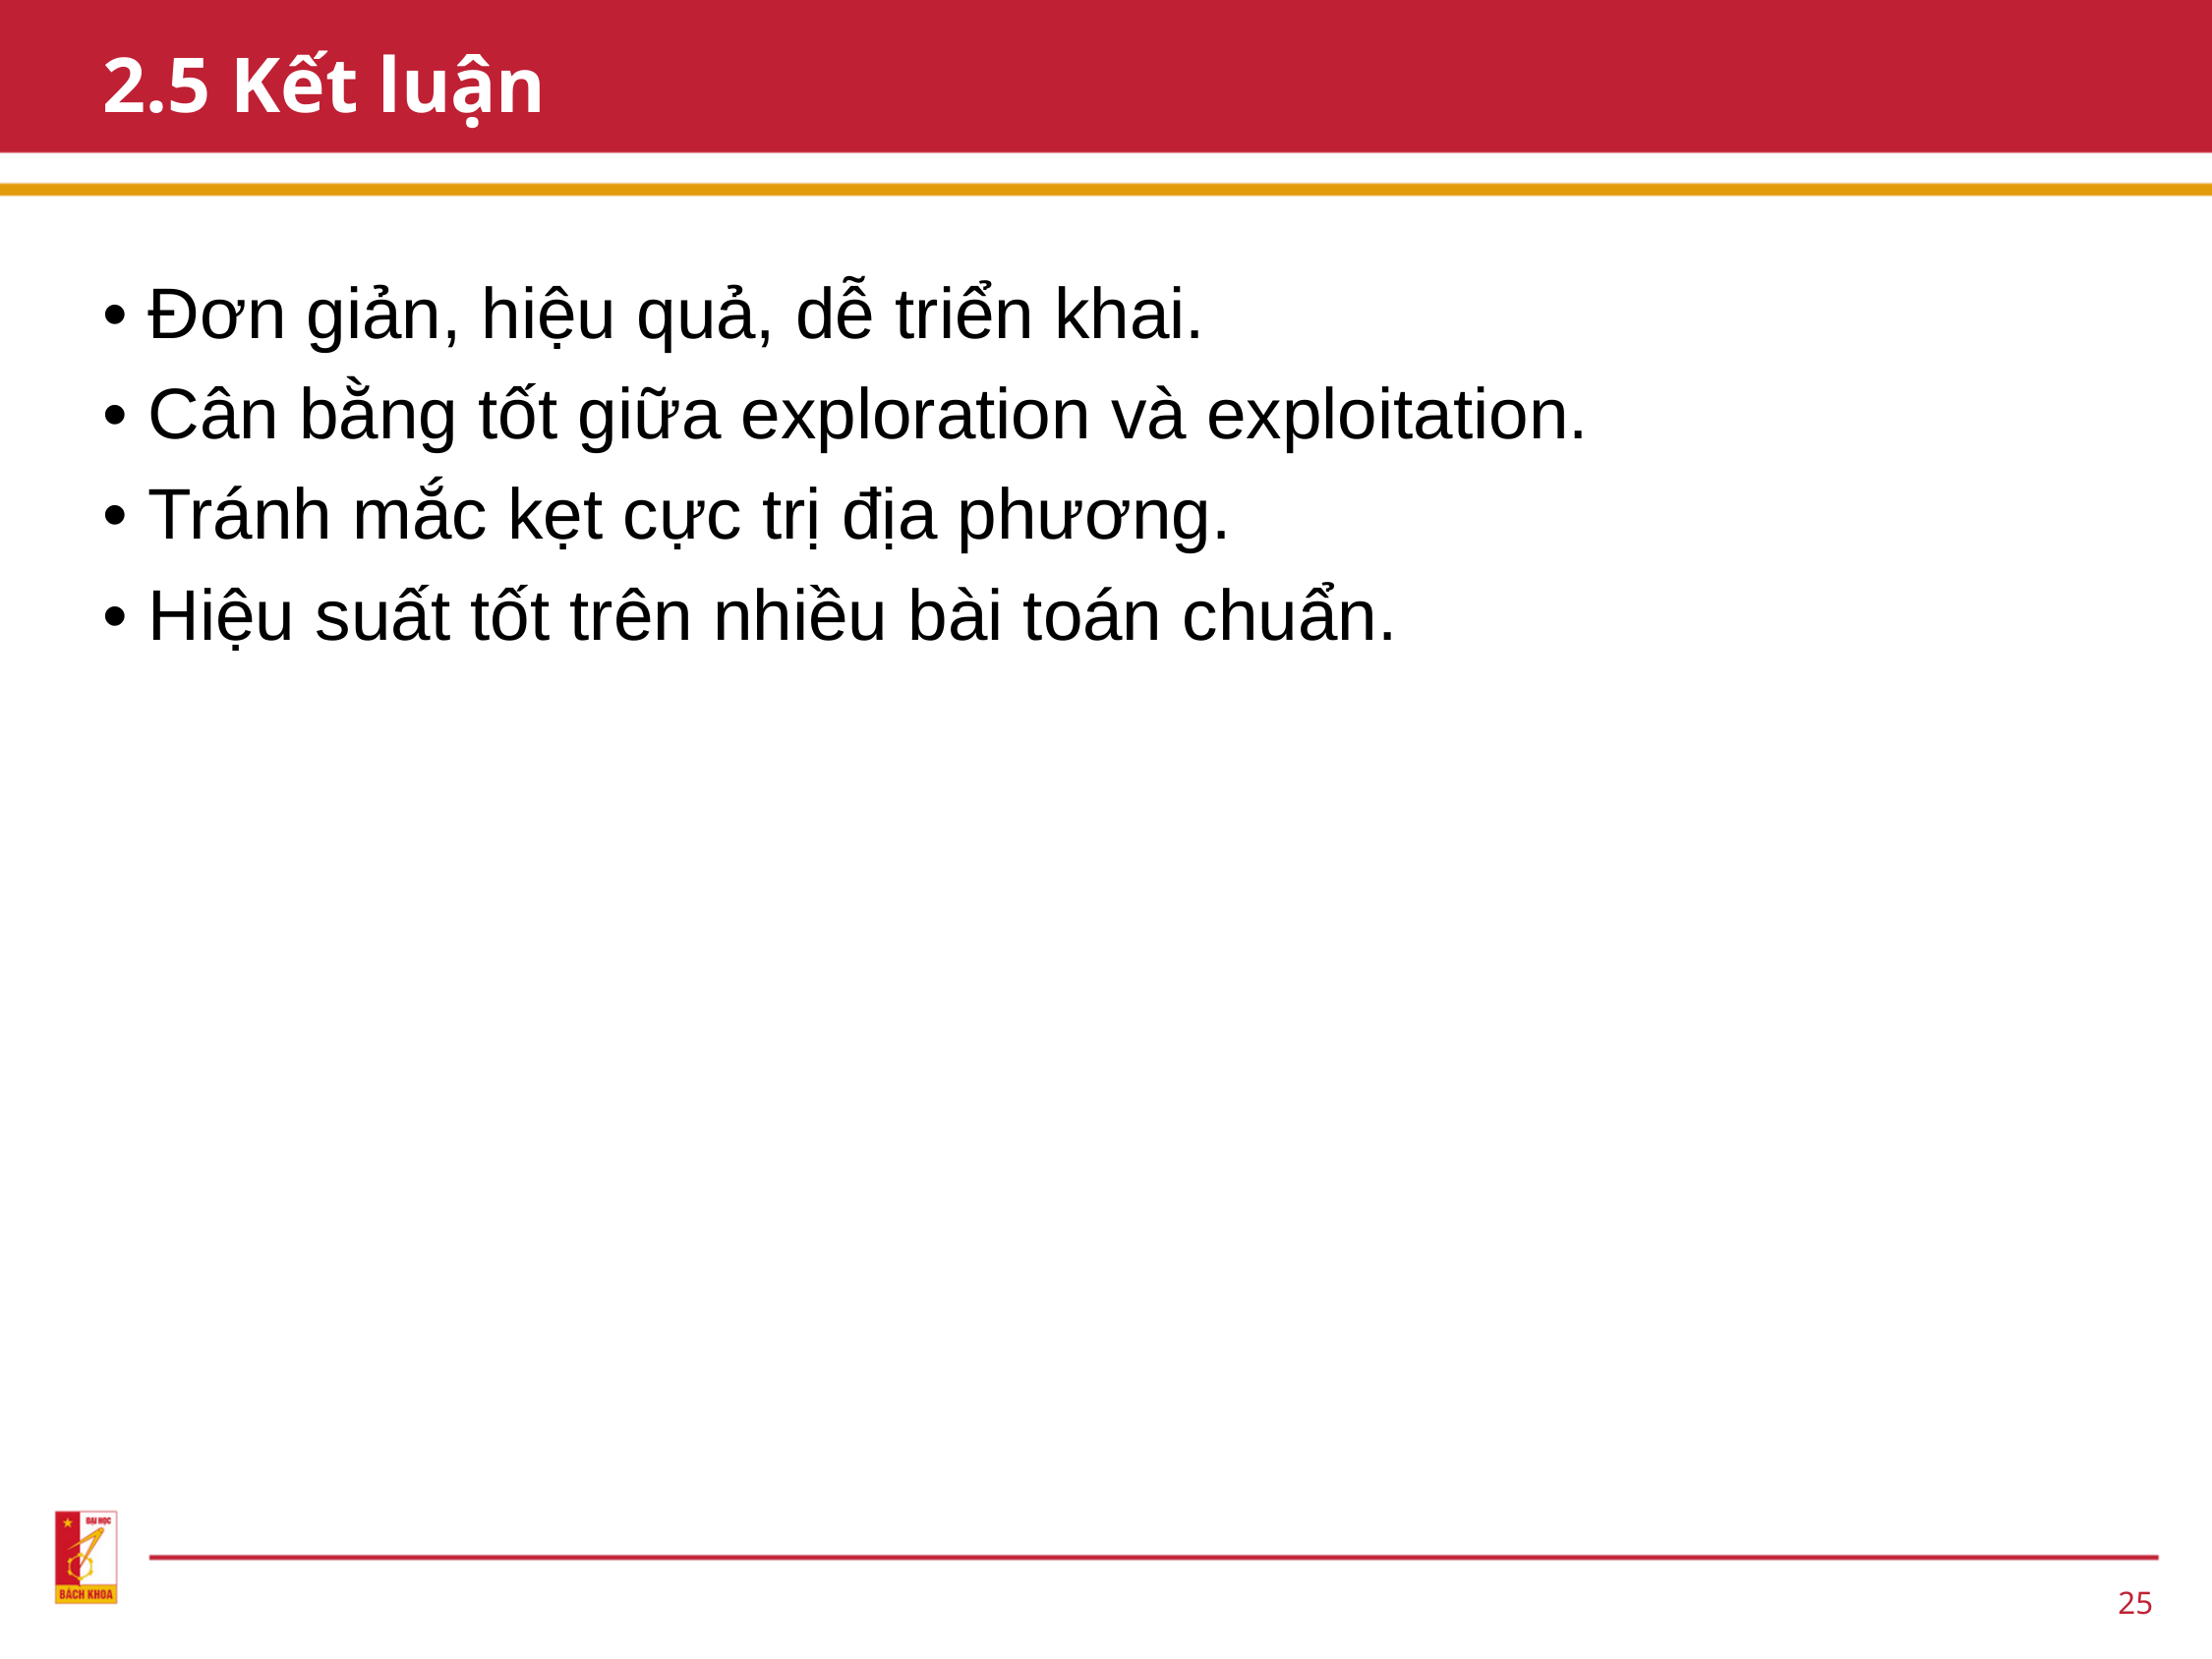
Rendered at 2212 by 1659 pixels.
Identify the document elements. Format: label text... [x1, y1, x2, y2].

text_box • Đơn giản, hiệu quả, dễ triển khai. • Cân bằng tốt giữa exploration và exploitation. • Tránh mắc kẹt cực trị địa phương. • Hiệu suất tốt trên nhiều bài toán chuẩn. [102, 253, 2100, 655]
text_box 2.5 Kết luận [102, 22, 2124, 128]
text_box [0, 0, 2212, 1659]
text_box 25 [2118, 1577, 2154, 1621]
